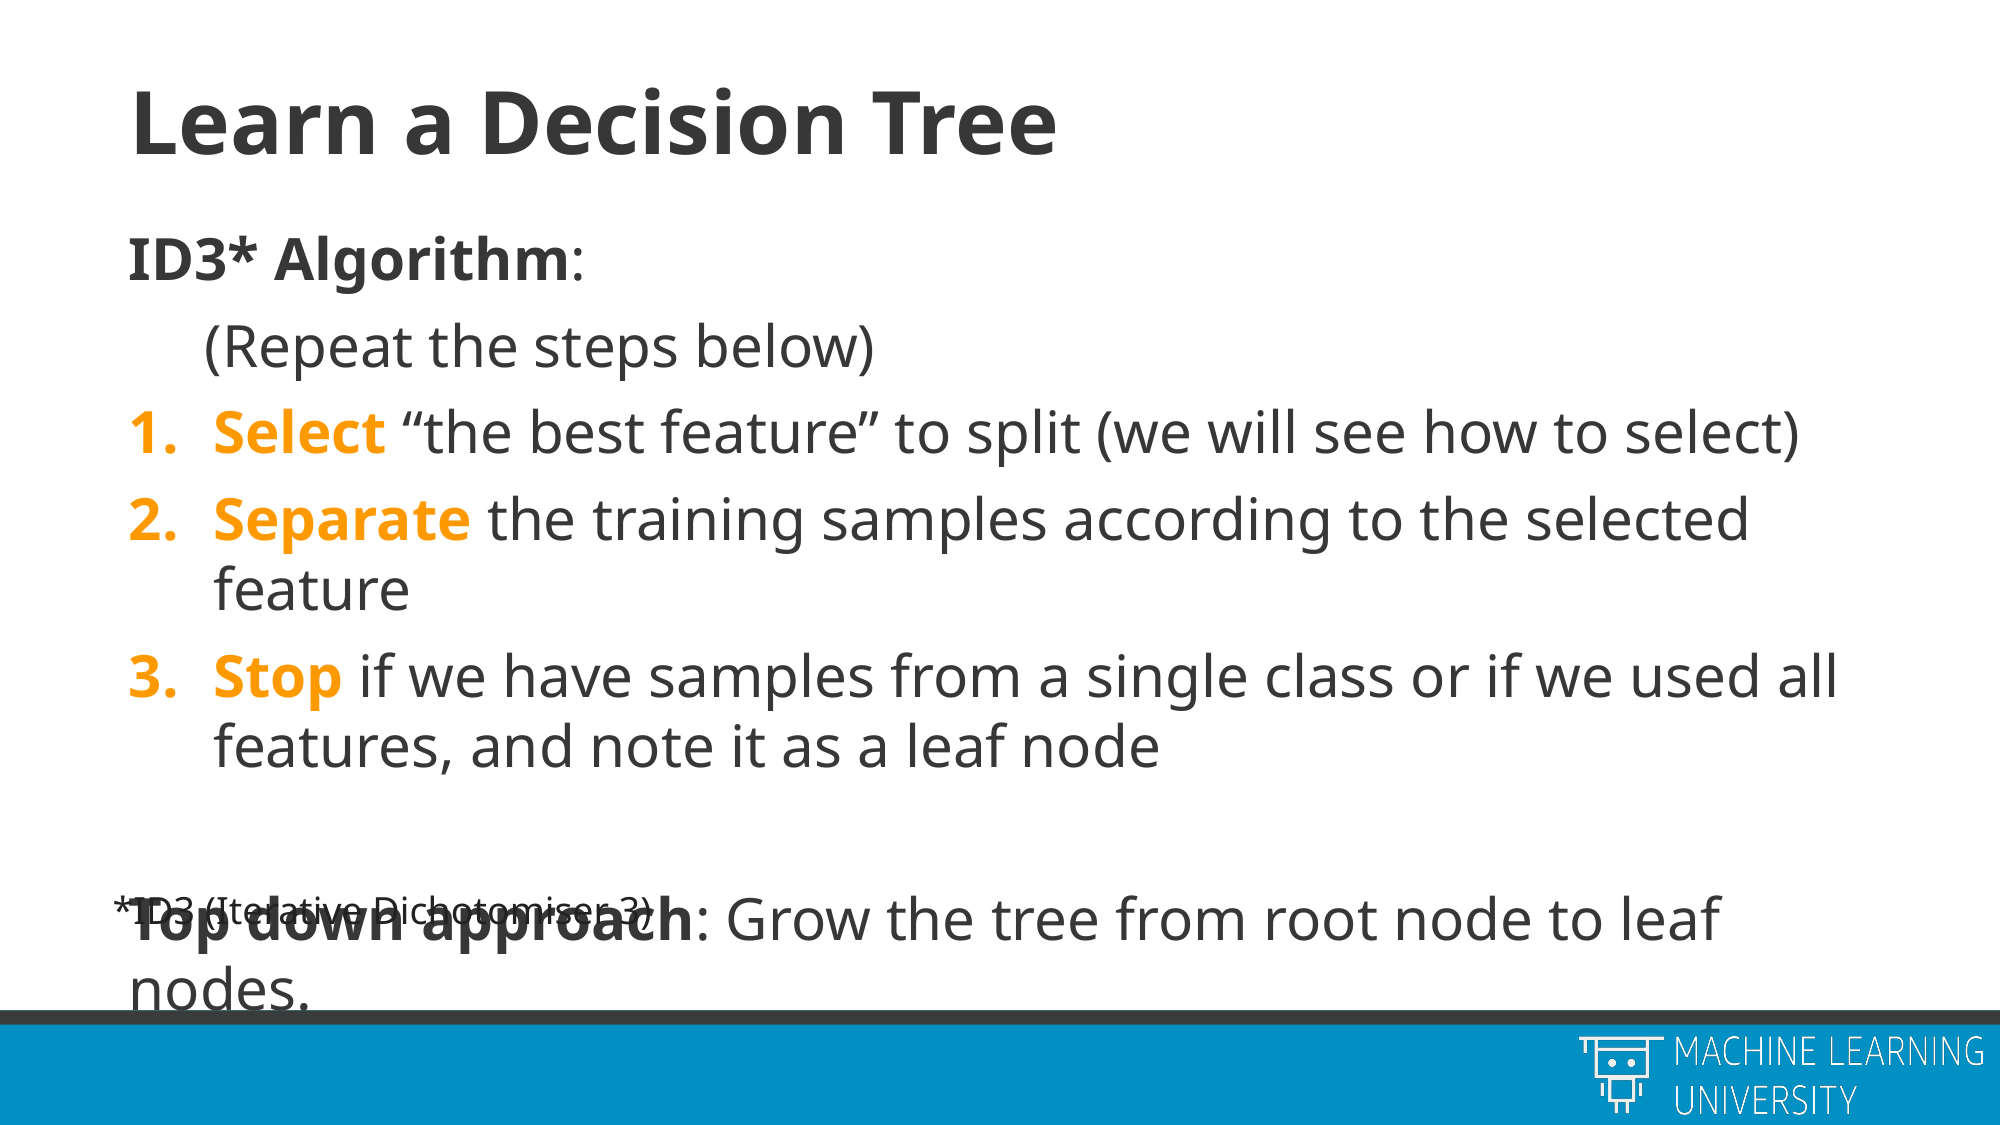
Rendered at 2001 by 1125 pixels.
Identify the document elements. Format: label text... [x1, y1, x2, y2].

picture [1849, 1037, 1861, 1064]
text_box *ID3 (Iterative Dichotomiser 3) [97, 879, 667, 940]
list ID3* Algorithm: (Repeat the steps below) Select “the best feature” to split (we will see how to select) Separate the training samples according to the selected feature Stop if we have samples from a single class or if we used all features, and note it as a leaf node Top down approach: Grow the tree from root node to leaf nodes. [113, 214, 1900, 970]
picture [1580, 1037, 1664, 1113]
title Learn a Decision Tree [114, 48, 1938, 211]
